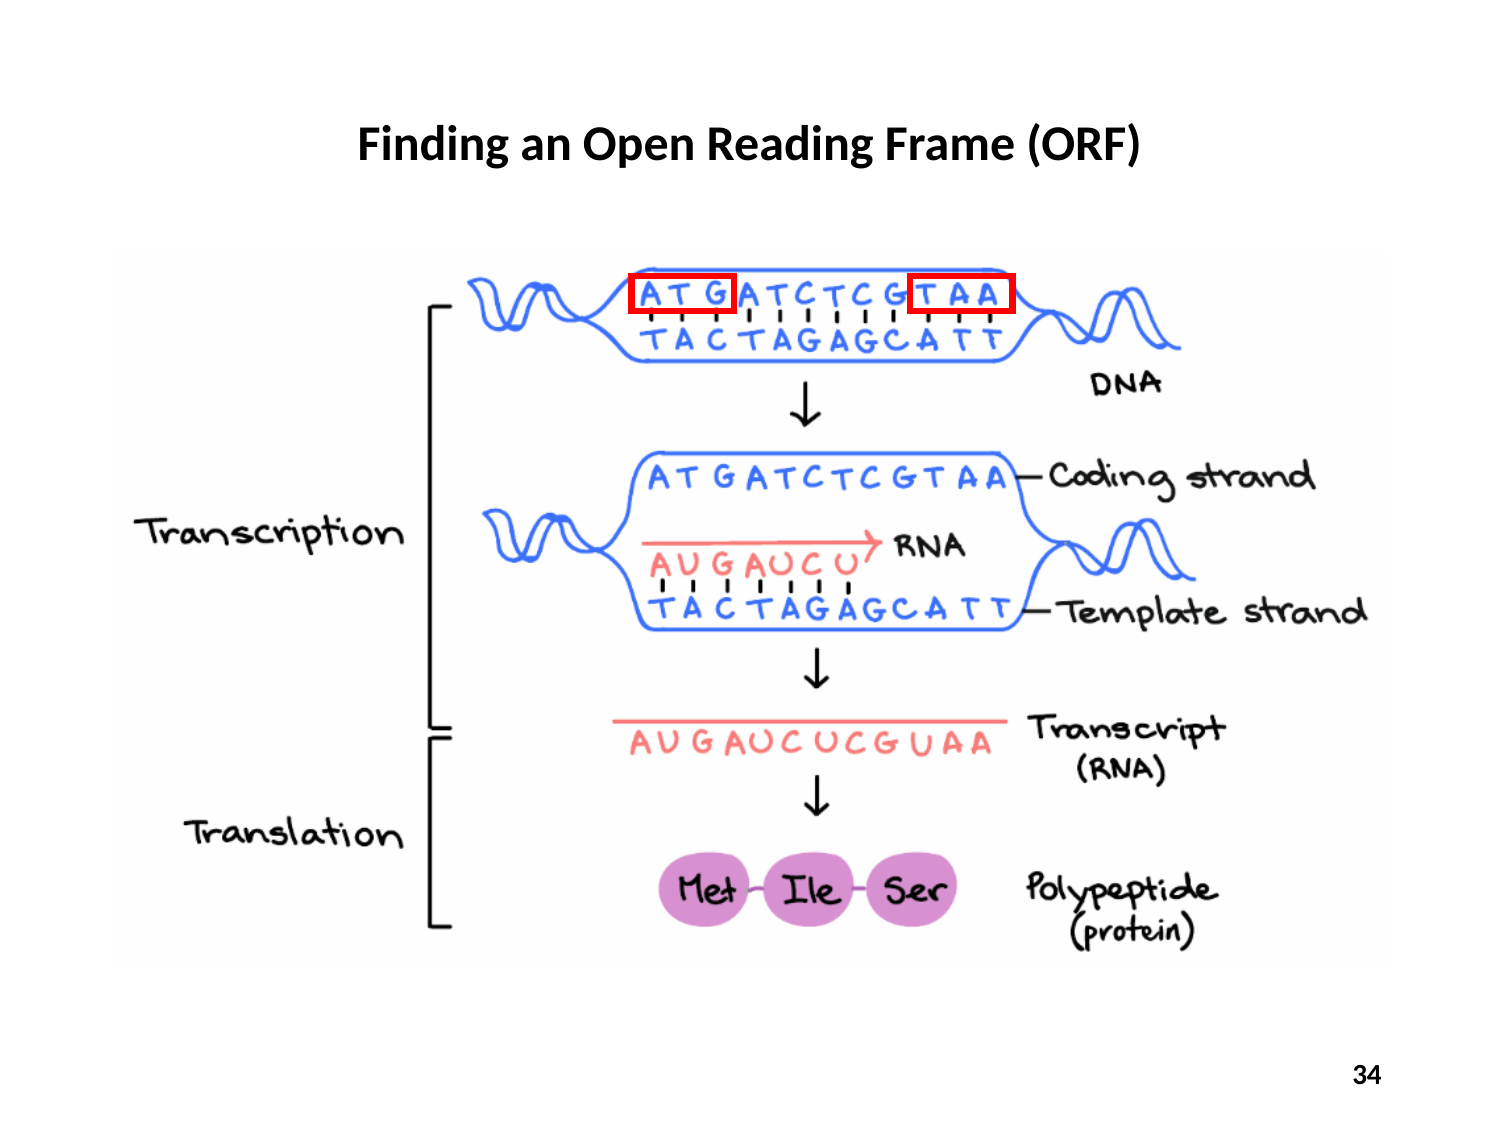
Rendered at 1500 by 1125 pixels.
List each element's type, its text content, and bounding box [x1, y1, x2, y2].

picture [113, 252, 1387, 969]
text_box Finding an Open Reading Frame (ORF) [295, 103, 1205, 178]
slide_number 34 [1059, 1042, 1397, 1103]
